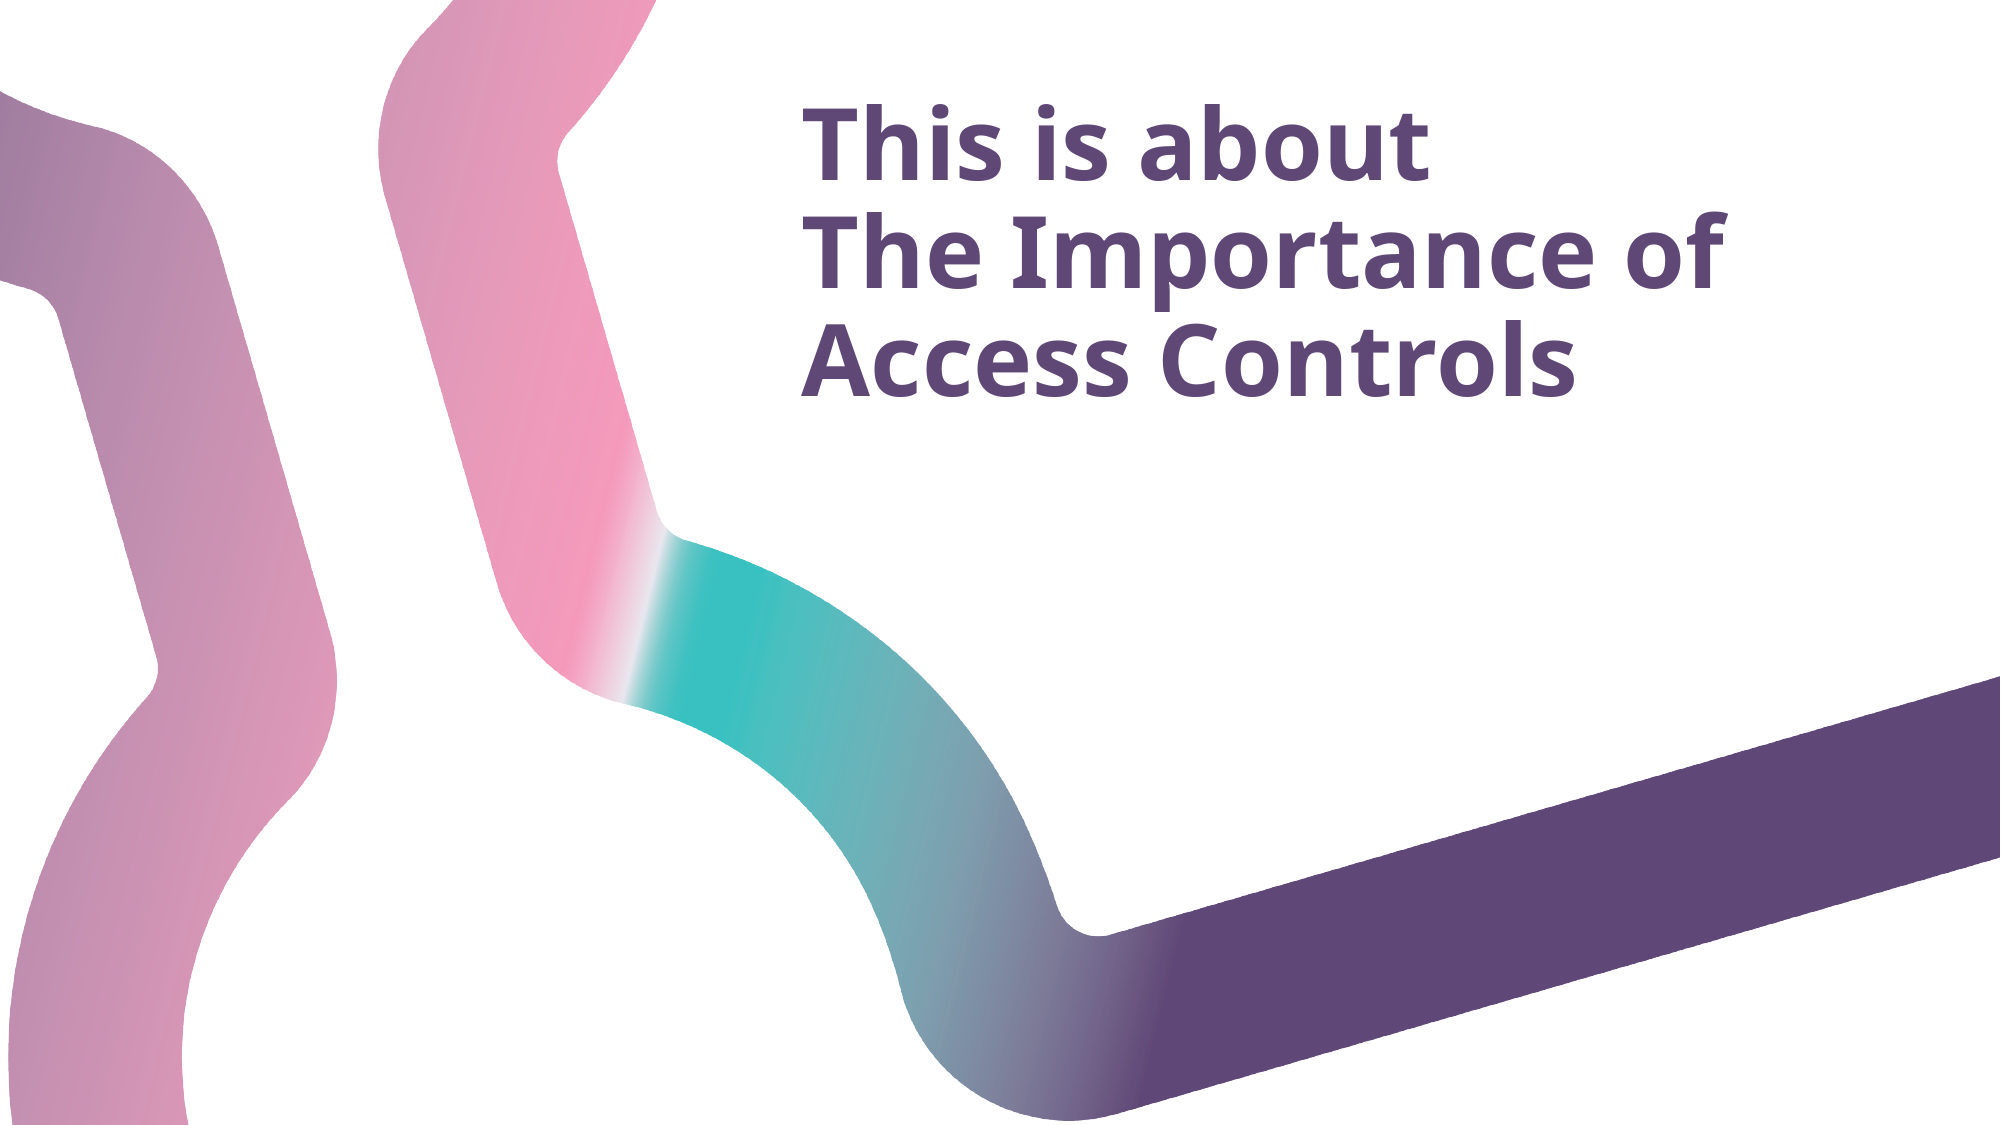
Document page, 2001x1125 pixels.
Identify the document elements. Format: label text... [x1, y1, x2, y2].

picture [0, 0, 2000, 1125]
title This is about The Importance of Access Controls [787, 57, 1878, 455]
